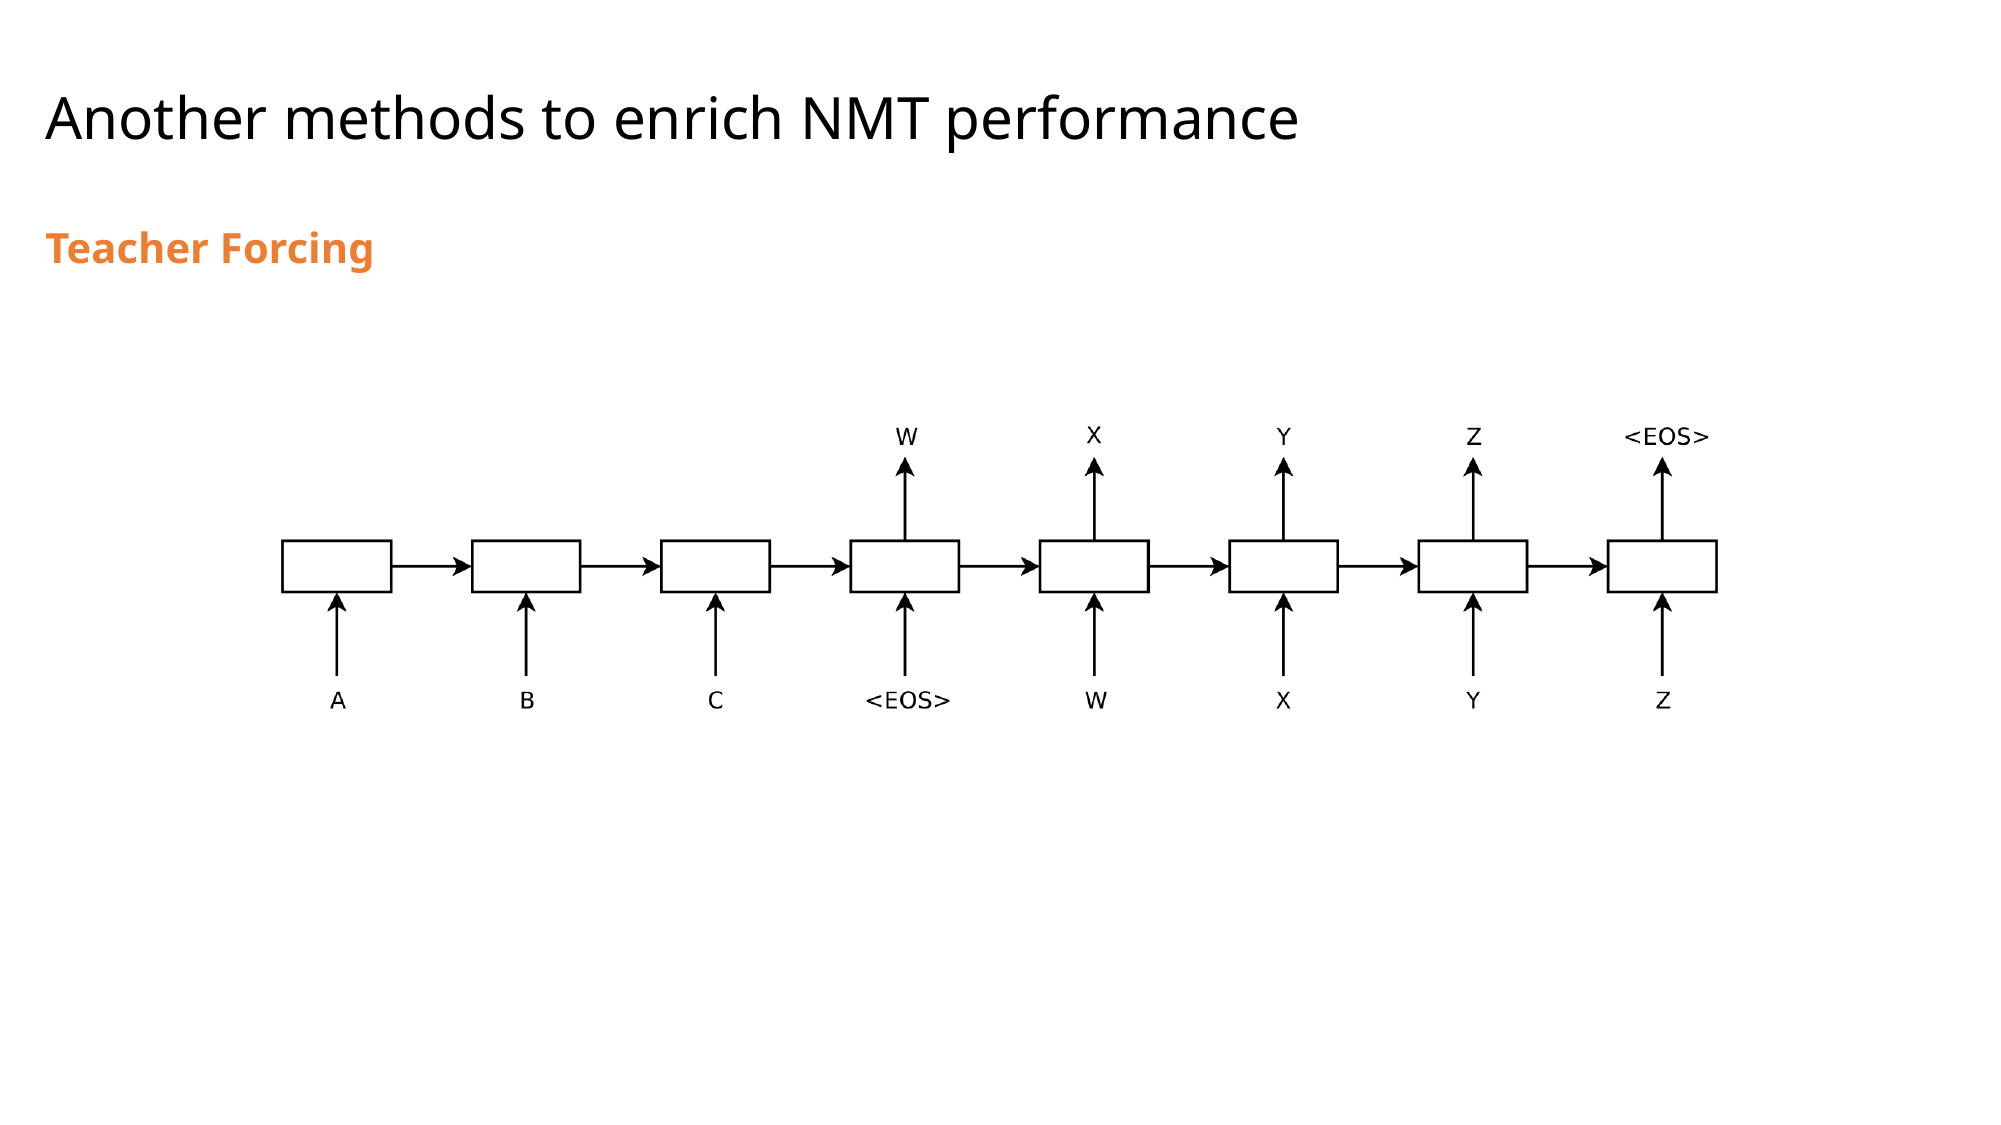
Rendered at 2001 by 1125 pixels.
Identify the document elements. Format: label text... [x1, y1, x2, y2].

text_box Another methods to enrich NMT performance [30, 38, 1316, 159]
picture [265, 395, 1735, 730]
text_box Teacher Forcing [30, 189, 390, 280]
